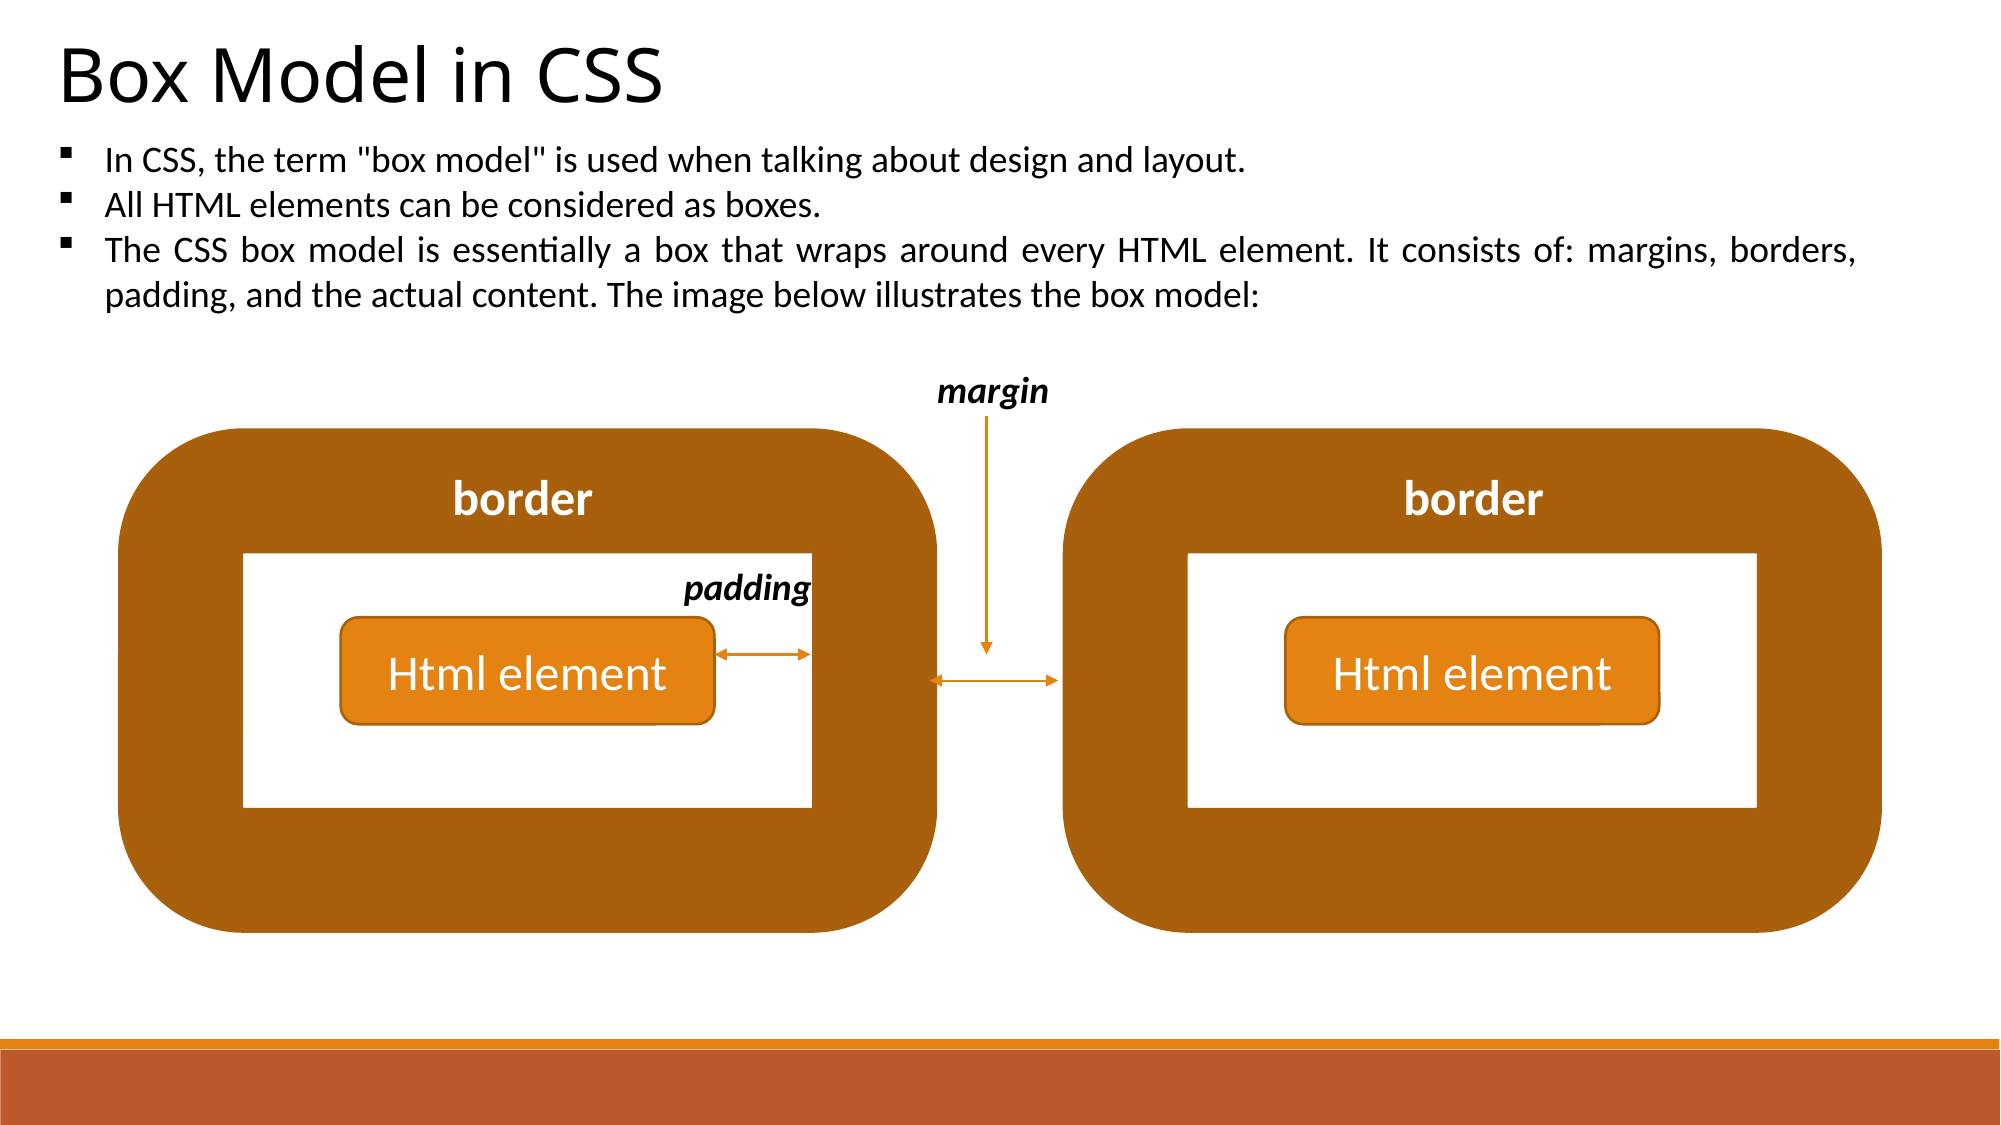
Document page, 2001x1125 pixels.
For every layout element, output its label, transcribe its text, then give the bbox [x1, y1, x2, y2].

text_box [179, 489, 877, 872]
text_box In CSS, the term "box model" is used when talking about design and layout. All HTML elements can be considered as boxes. The CSS box model is essentially a box that wraps around every HTML element. It consists of: margins, borders, padding, and the actual content. The image below illustrates the box model: [42, 127, 1874, 323]
text_box Box Model in CSS [42, 30, 1874, 127]
text_box margin [922, 358, 1126, 418]
text_box border [1388, 457, 1624, 533]
text_box [1123, 489, 1821, 872]
text_box border [437, 457, 673, 533]
text_box padding [669, 555, 873, 616]
